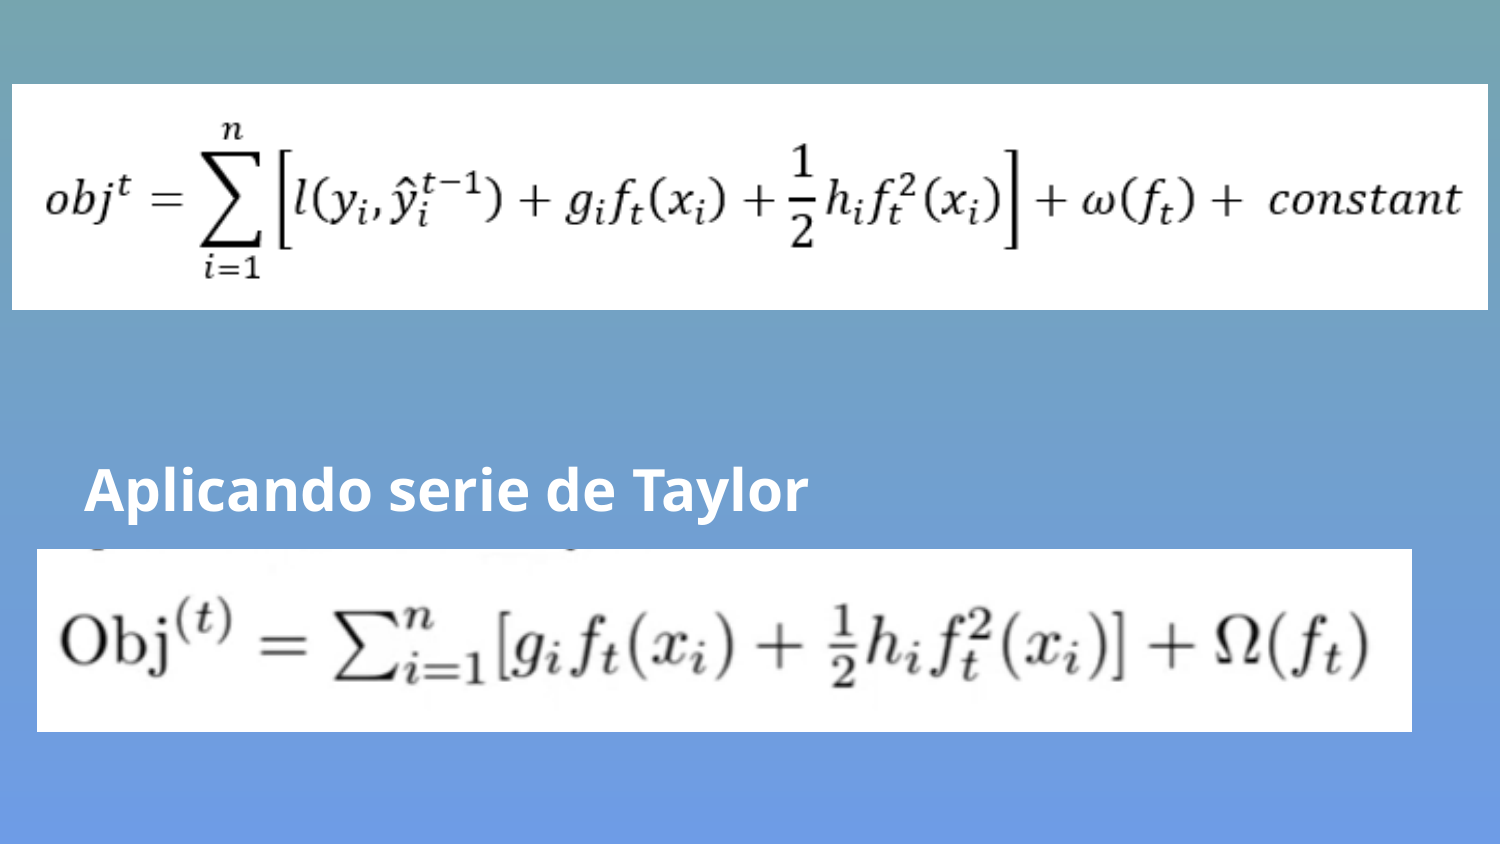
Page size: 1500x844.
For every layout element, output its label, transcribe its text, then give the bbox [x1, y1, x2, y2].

title Aplicando serie de Taylor [69, 438, 1223, 540]
picture [12, 84, 1488, 311]
picture [37, 549, 1412, 732]
